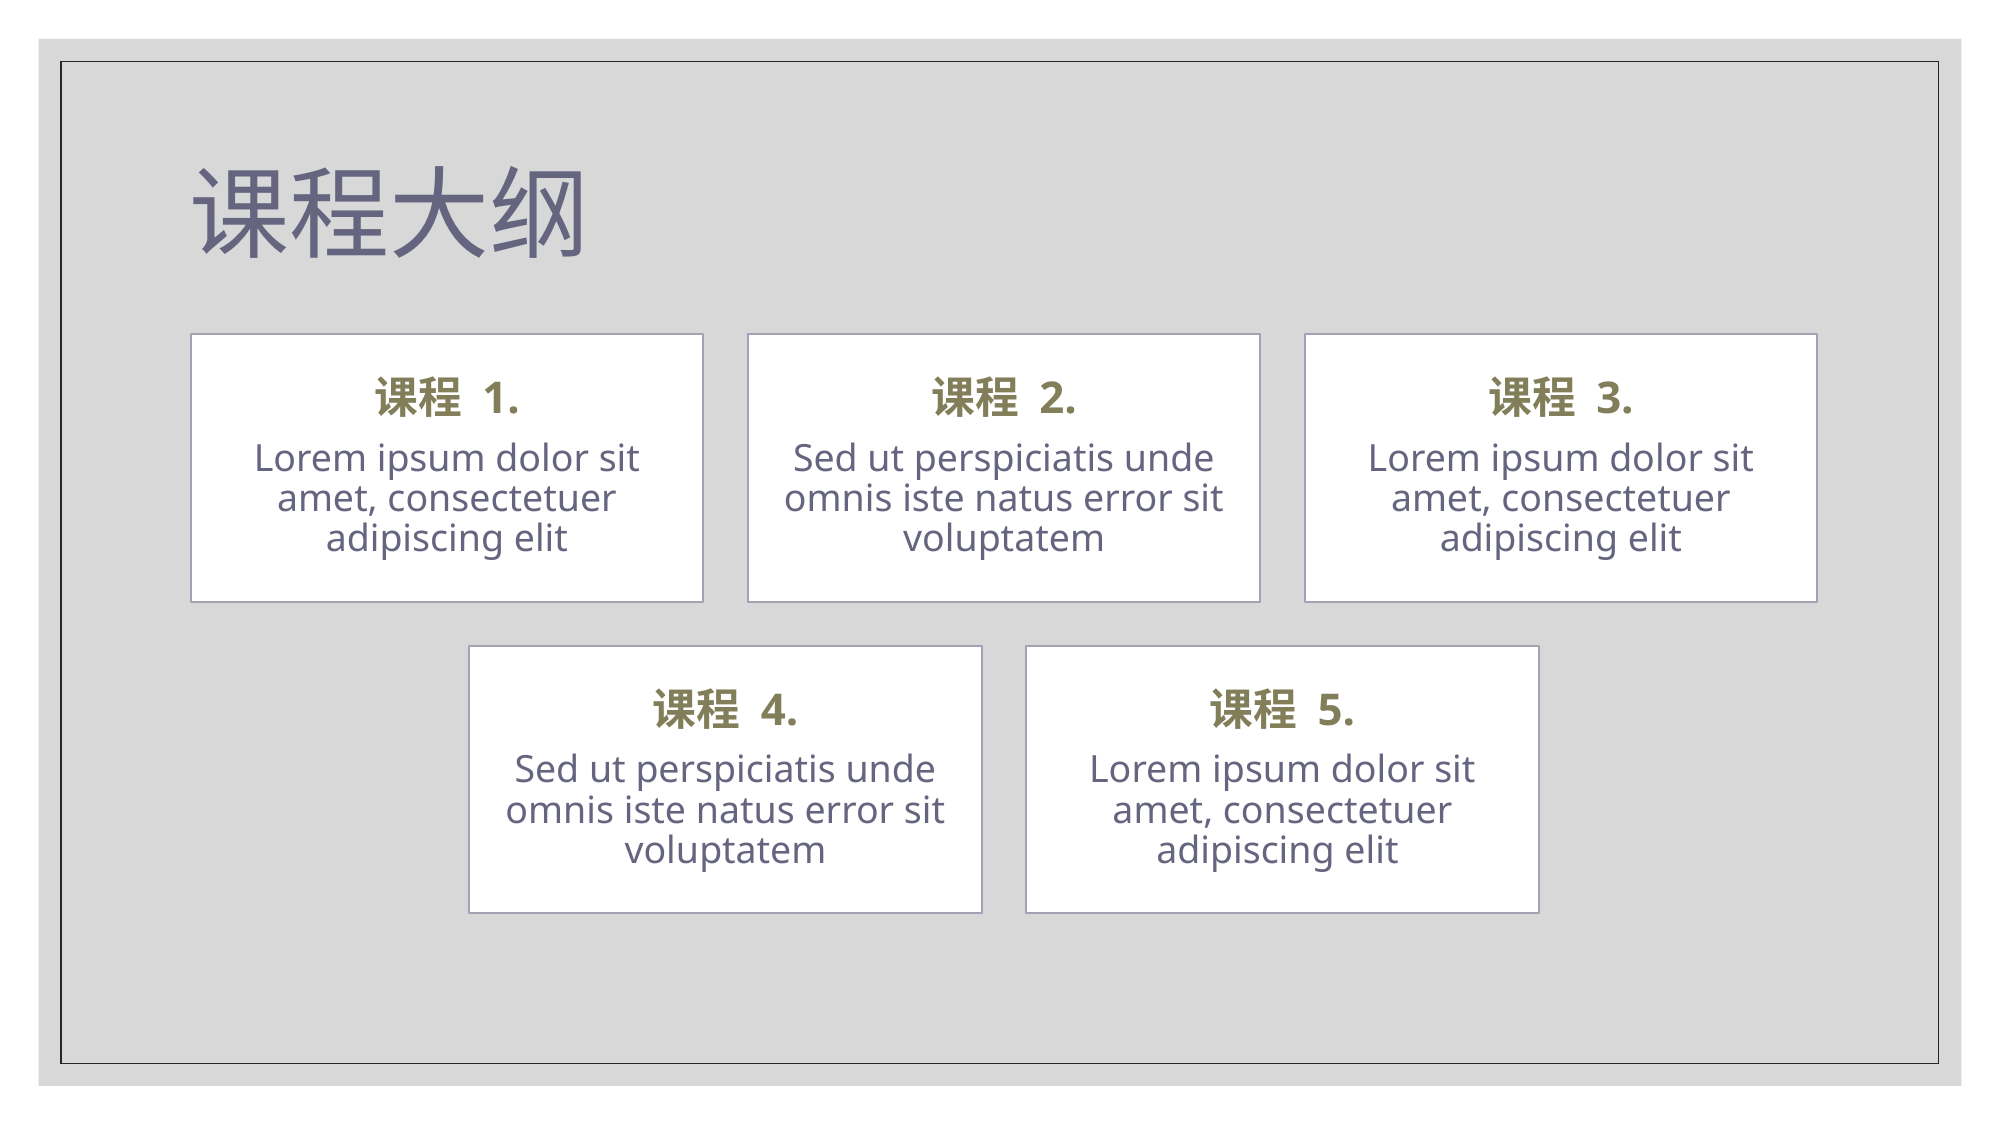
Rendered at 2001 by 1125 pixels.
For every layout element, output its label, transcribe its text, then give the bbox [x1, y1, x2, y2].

title 课程大纲 [174, 105, 1825, 331]
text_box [112, 334, 1887, 914]
